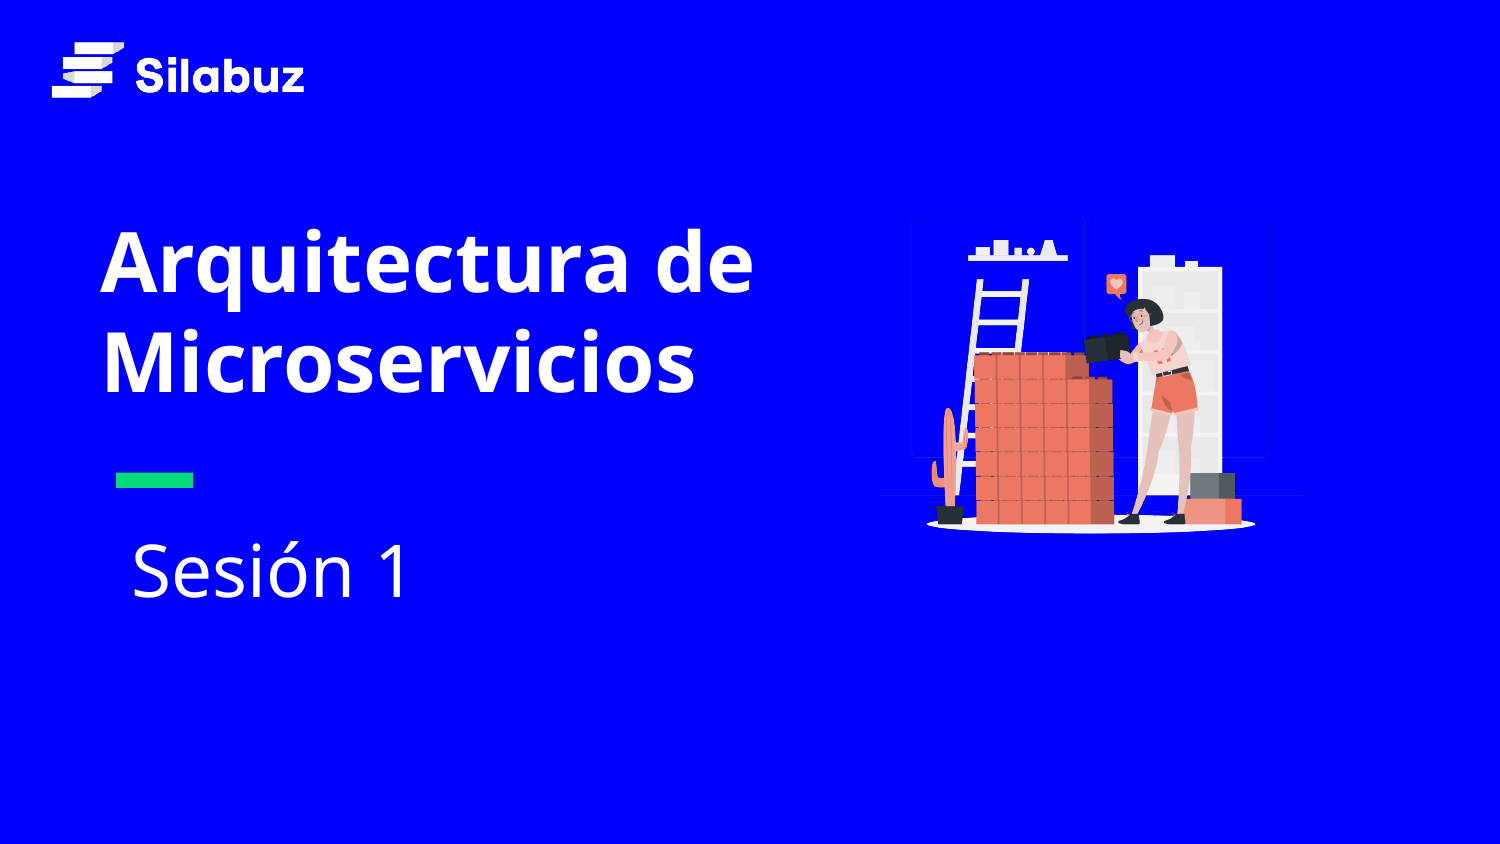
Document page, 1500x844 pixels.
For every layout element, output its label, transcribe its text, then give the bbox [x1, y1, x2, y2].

picture [878, 171, 1303, 596]
text_box Arquitectura de Microservicios [85, 194, 873, 422]
text_box [116, 472, 194, 488]
picture [34, 31, 323, 107]
text_box Sesión 1 [116, 509, 509, 623]
